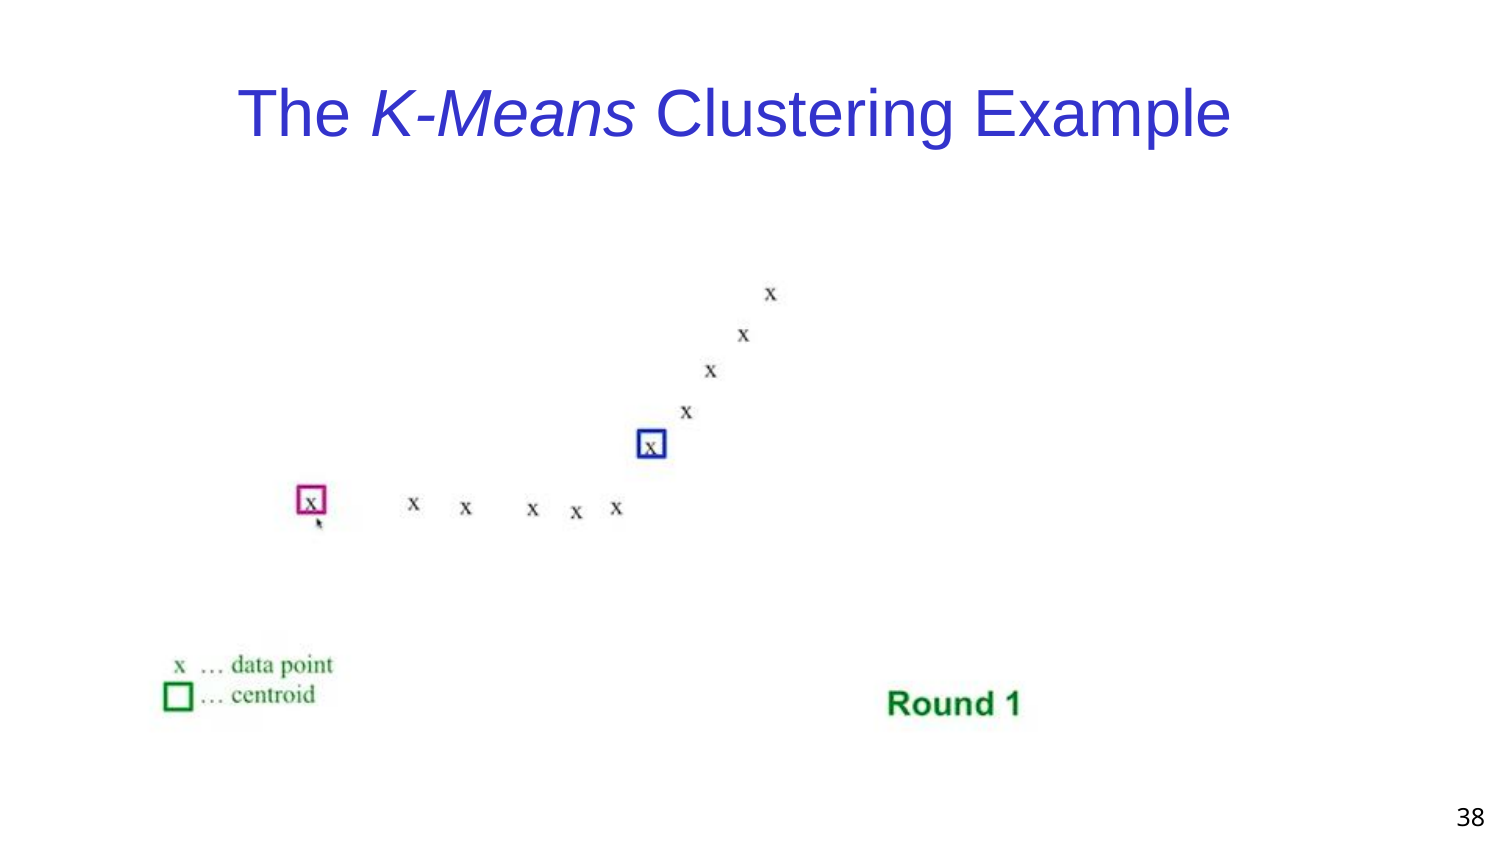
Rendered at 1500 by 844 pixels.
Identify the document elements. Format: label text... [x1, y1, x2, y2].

text_box ‹#› [1187, 809, 1500, 844]
picture [74, 205, 1083, 751]
text_box The K-Means Clustering Example [222, 90, 1420, 160]
